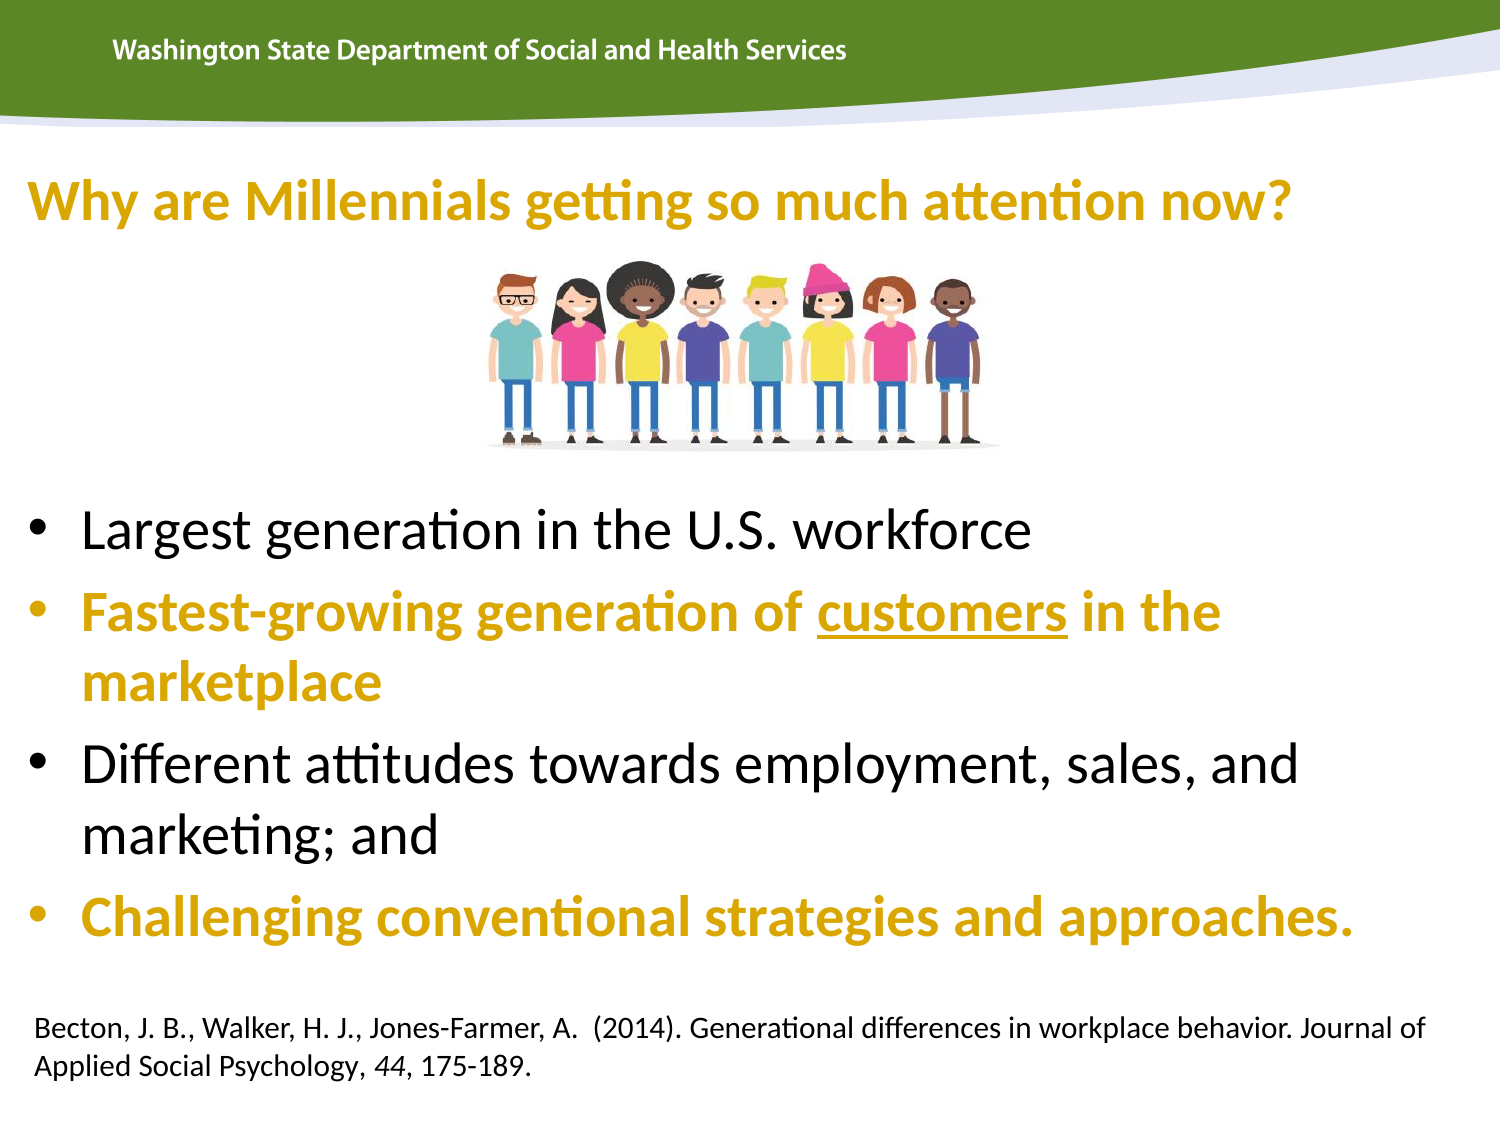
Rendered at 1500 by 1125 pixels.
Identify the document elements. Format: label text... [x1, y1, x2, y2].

picture [442, 237, 1023, 468]
picture [0, 0, 1500, 127]
list Why are Millennials getting so much attention now? Largest generation in the U.S. workforce Fastest-growing generation of customers in the marketplace Different attitudes towards employment, sales, and marketing; and Challenging conventional strategies and approaches. [12, 154, 1481, 966]
text_box Becton, J. B., Walker, H. J., Jones-Farmer, A. (2014). Generational differences in workplace behavior. Journal of Applied Social Psychology, 44, 175-189. [19, 1000, 1481, 1125]
